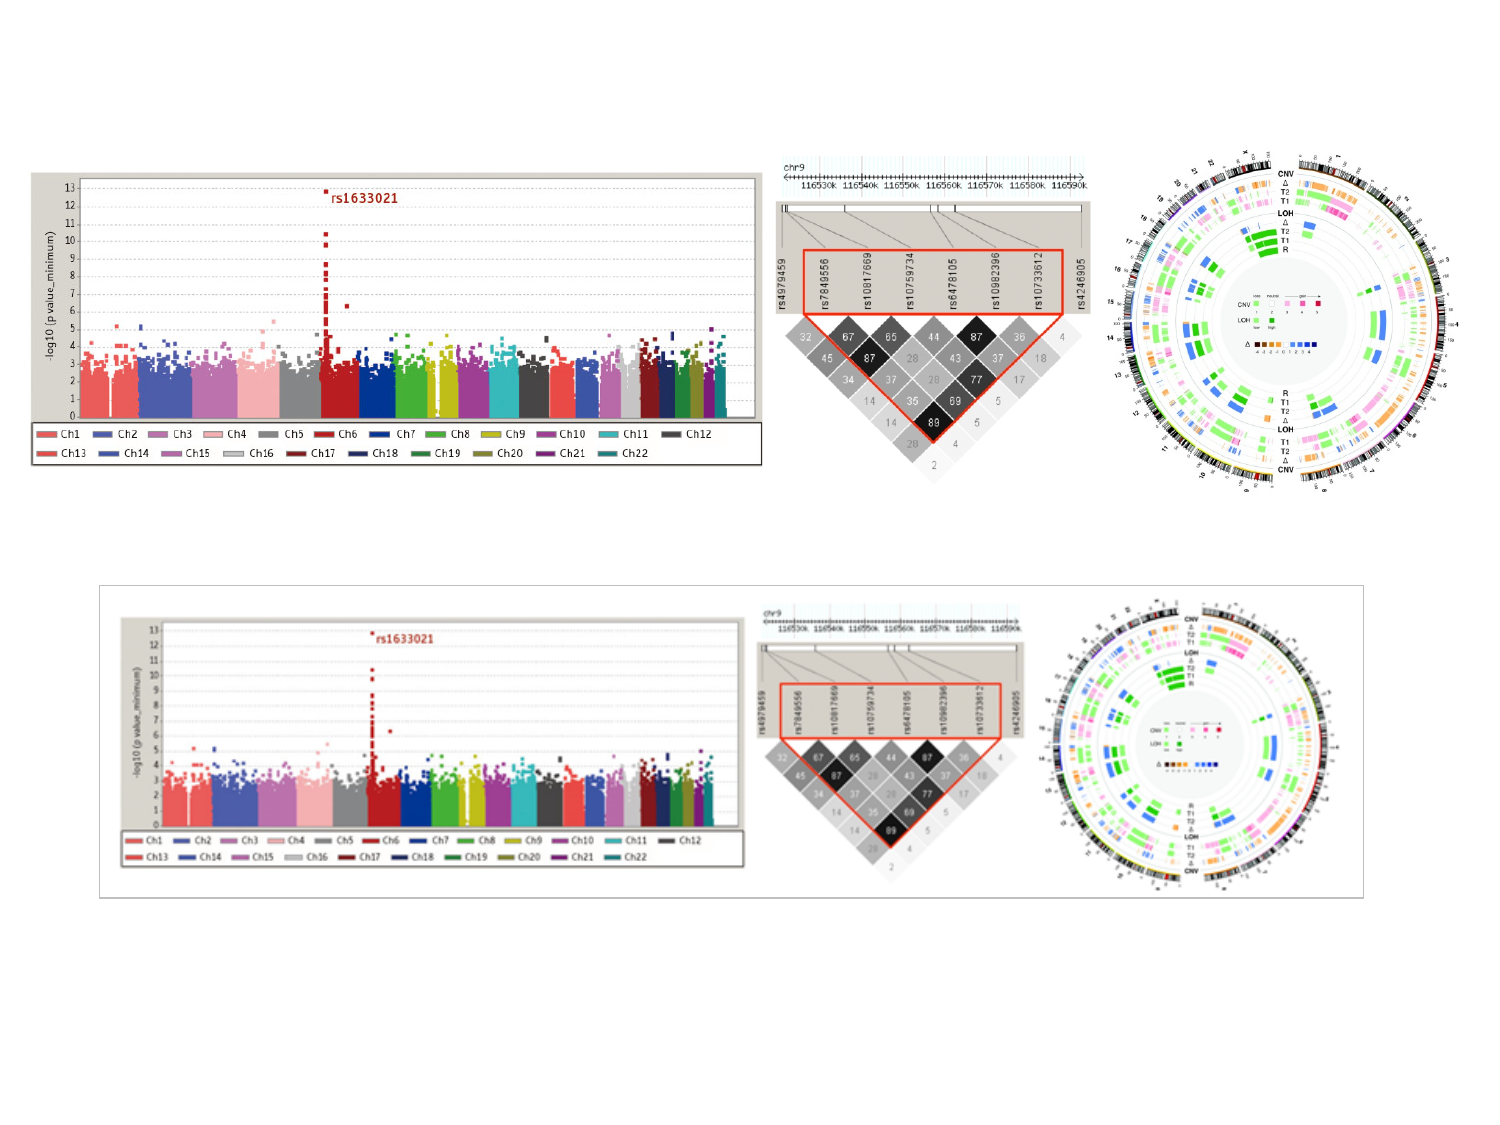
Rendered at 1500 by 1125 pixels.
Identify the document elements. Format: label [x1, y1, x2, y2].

picture [100, 585, 1363, 898]
picture [28, 172, 763, 469]
picture [773, 153, 1093, 488]
picture [1105, 147, 1459, 494]
